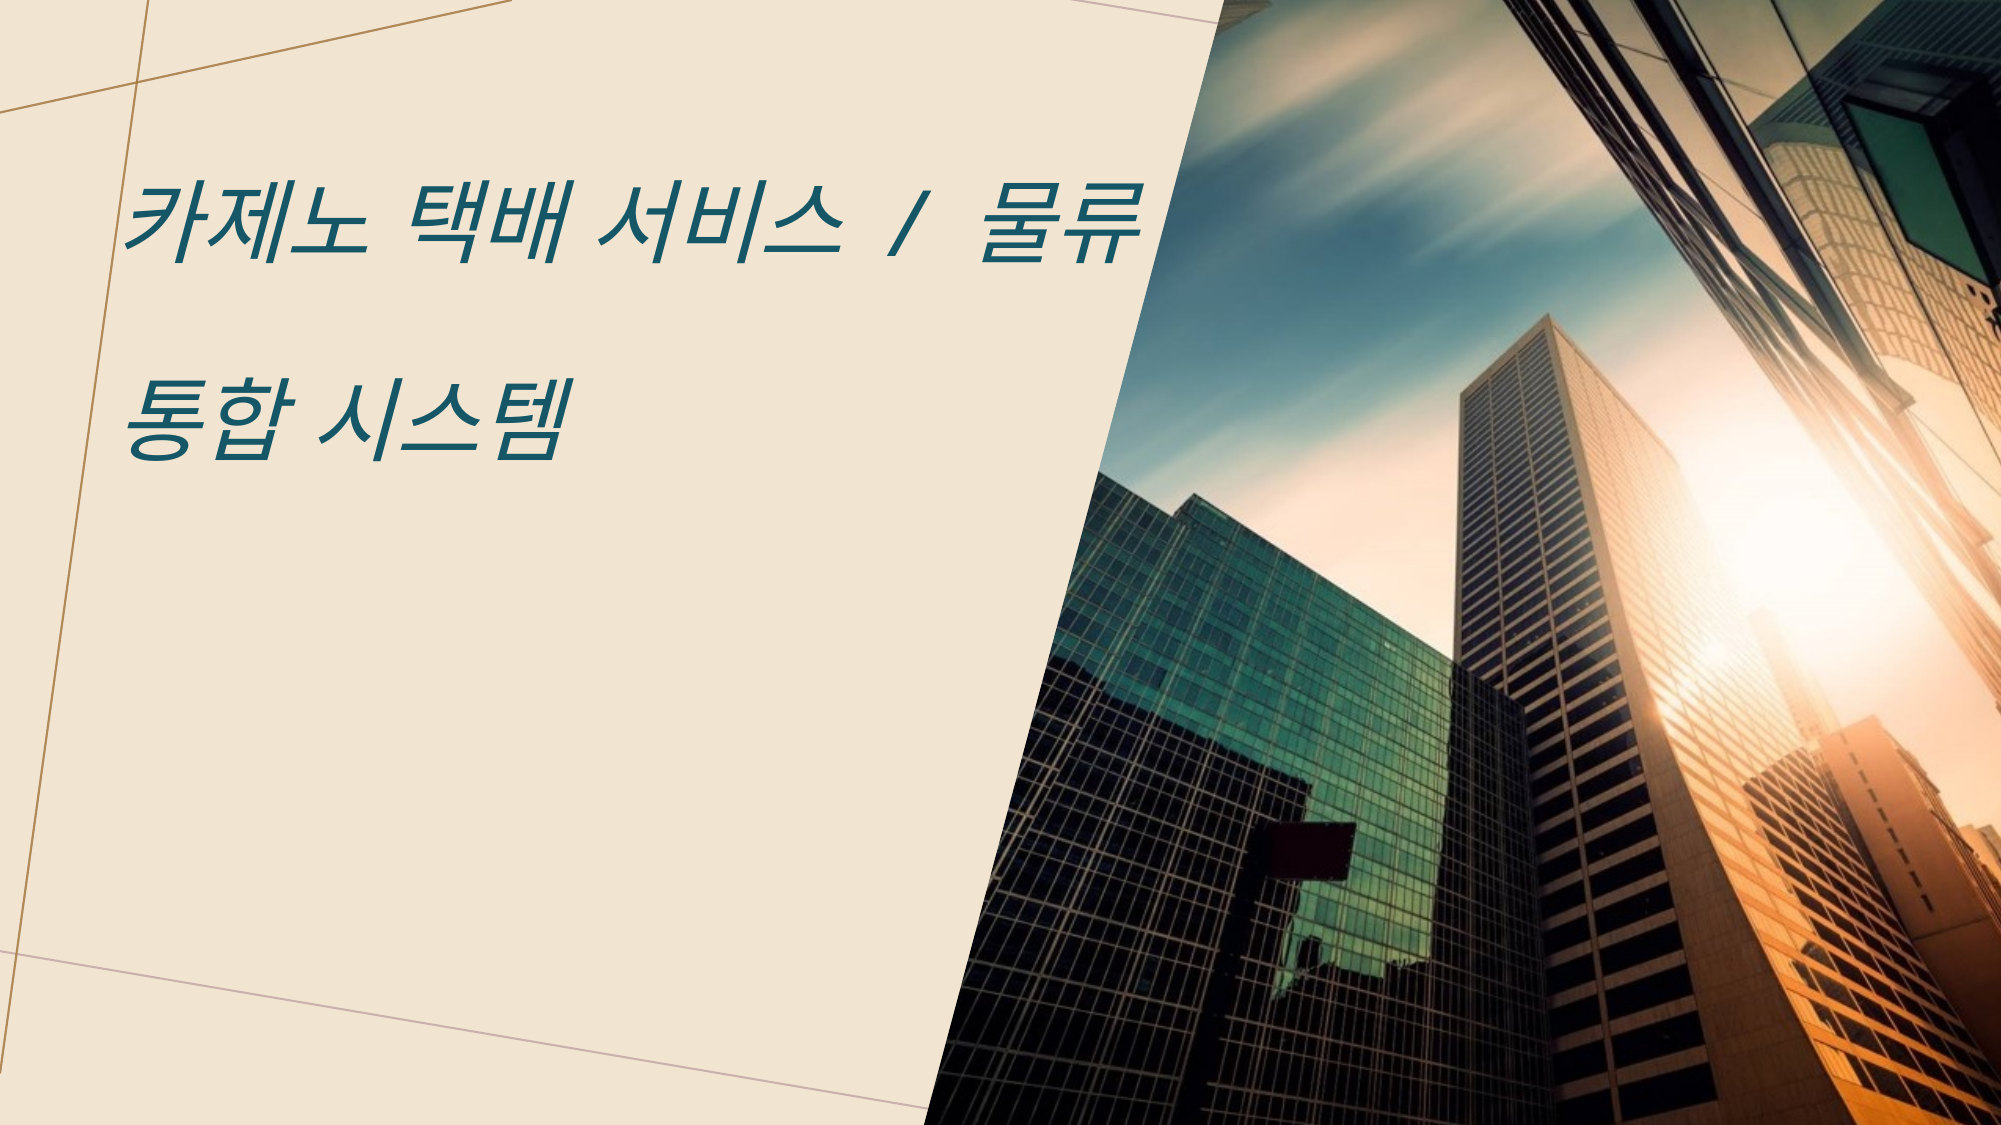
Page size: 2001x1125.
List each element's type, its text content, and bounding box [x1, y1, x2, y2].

title 카제노 택배 서비스 / 물류 통합 시스템 [101, 302, 922, 482]
picture [922, 0, 2001, 1125]
